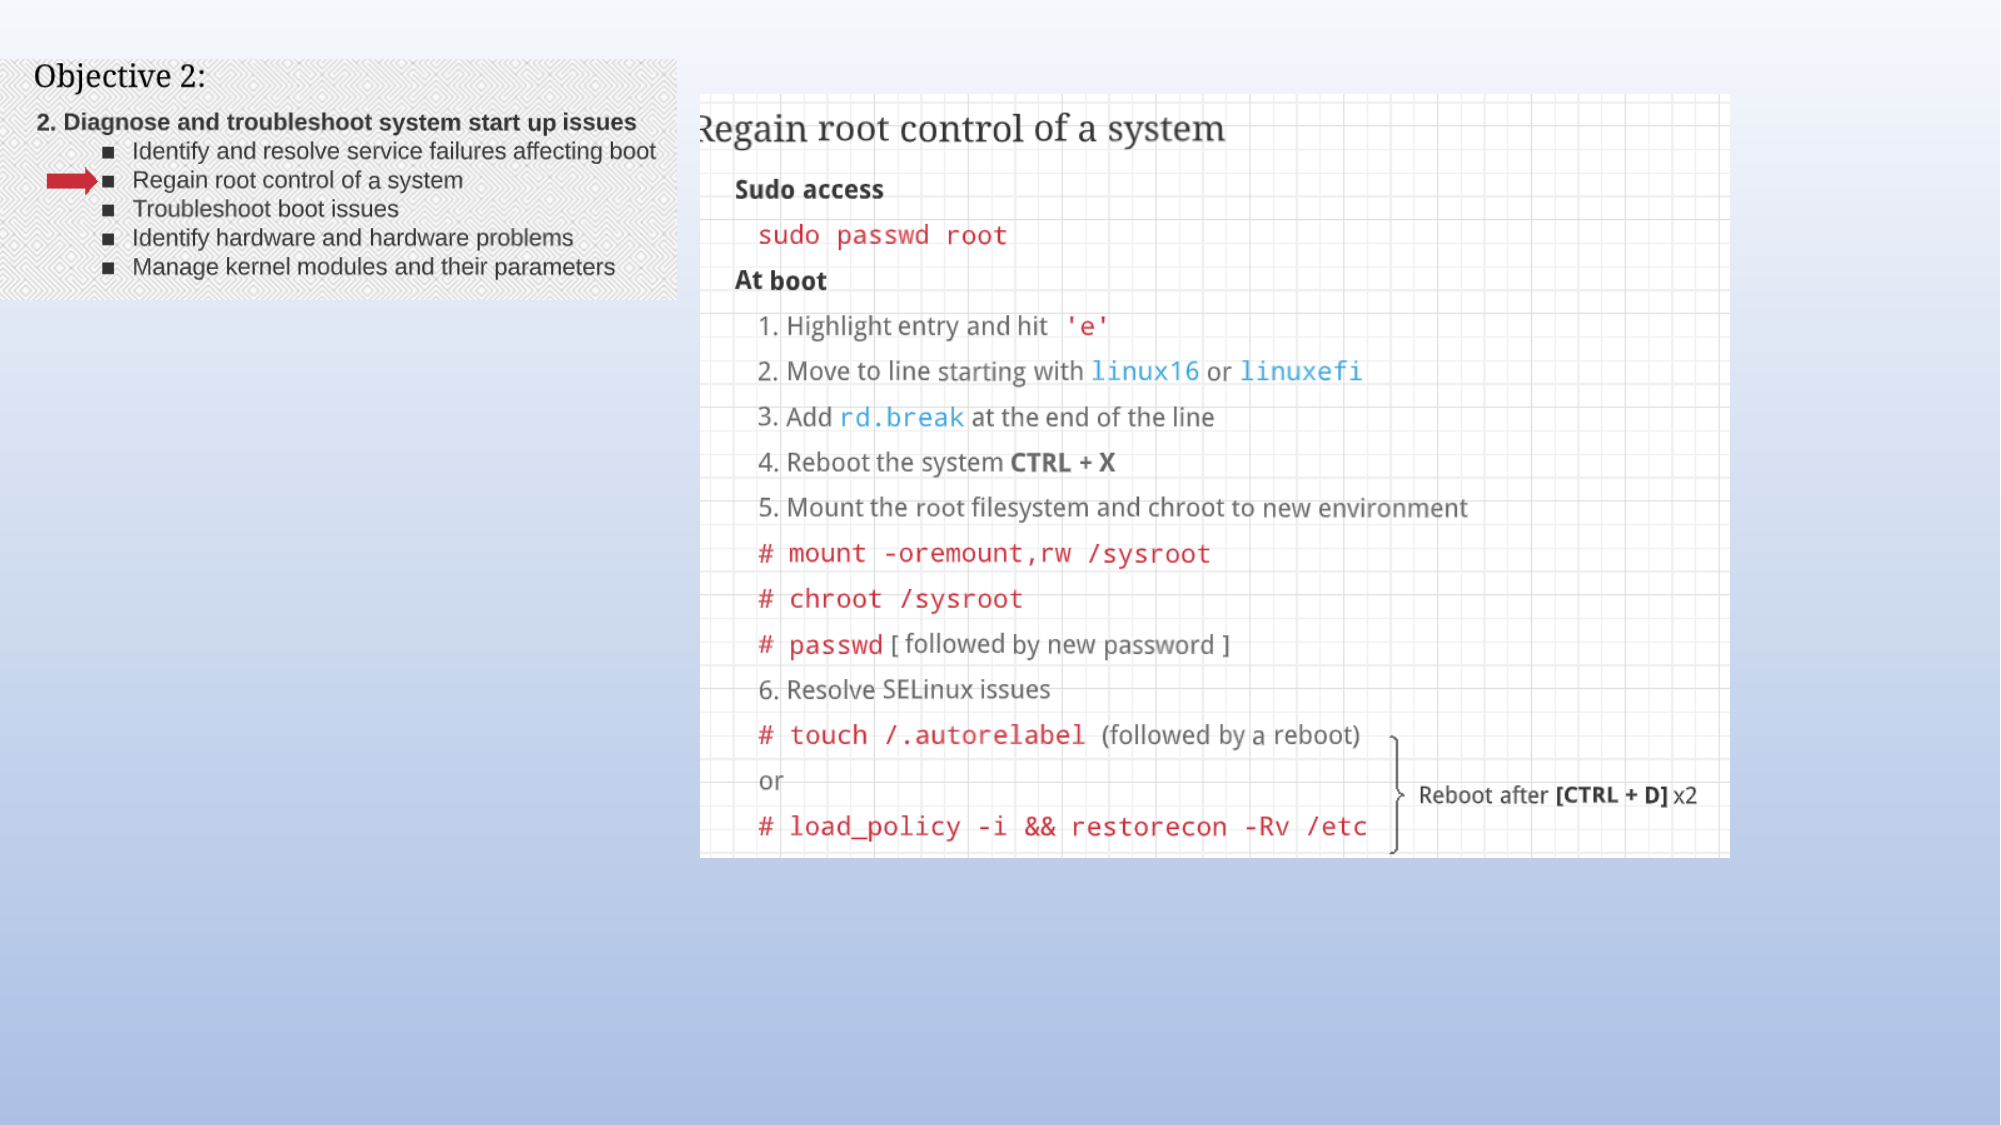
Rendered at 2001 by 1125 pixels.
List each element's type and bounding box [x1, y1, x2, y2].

picture [0, 59, 677, 300]
picture [700, 93, 1730, 858]
